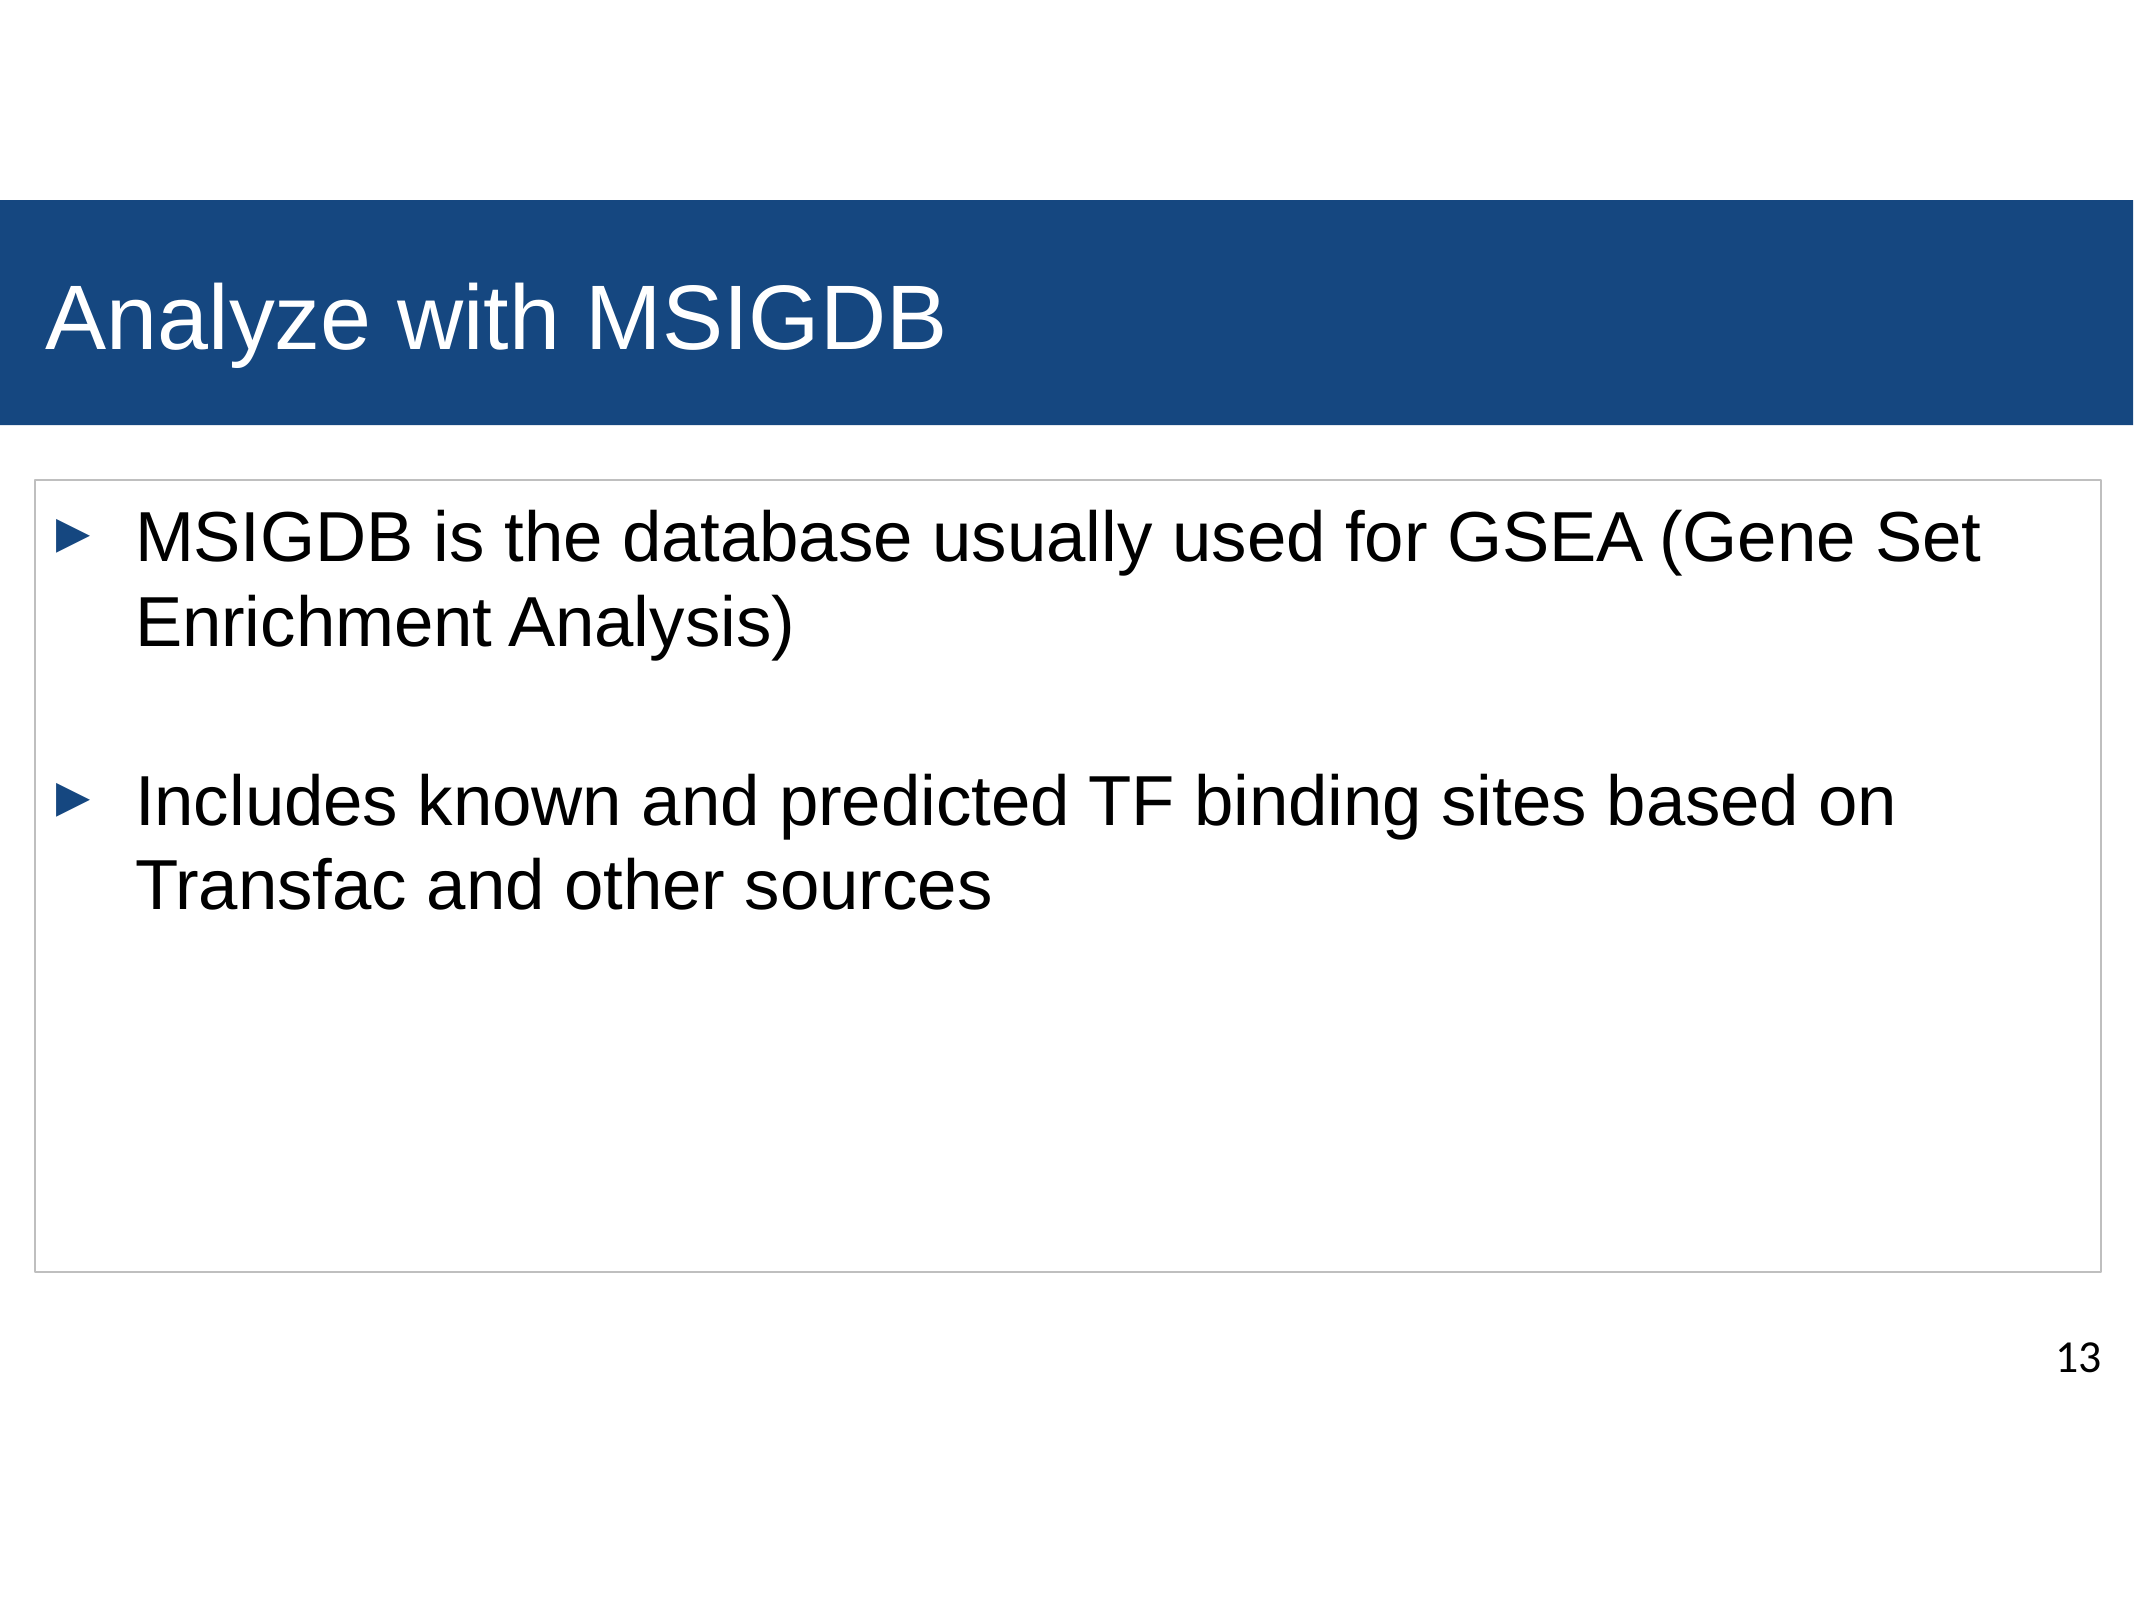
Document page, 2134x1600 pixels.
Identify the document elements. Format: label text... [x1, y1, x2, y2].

slide_number 13 [2050, 1326, 2102, 1382]
list MSIGDB is the database usually used for GSEA (Gene Set Enrichment Analysis) Includes known and predicted TF binding sites based on Transfac and other sources [34, 479, 2102, 1273]
title Analyze with MSIGDB [34, 212, 2102, 414]
